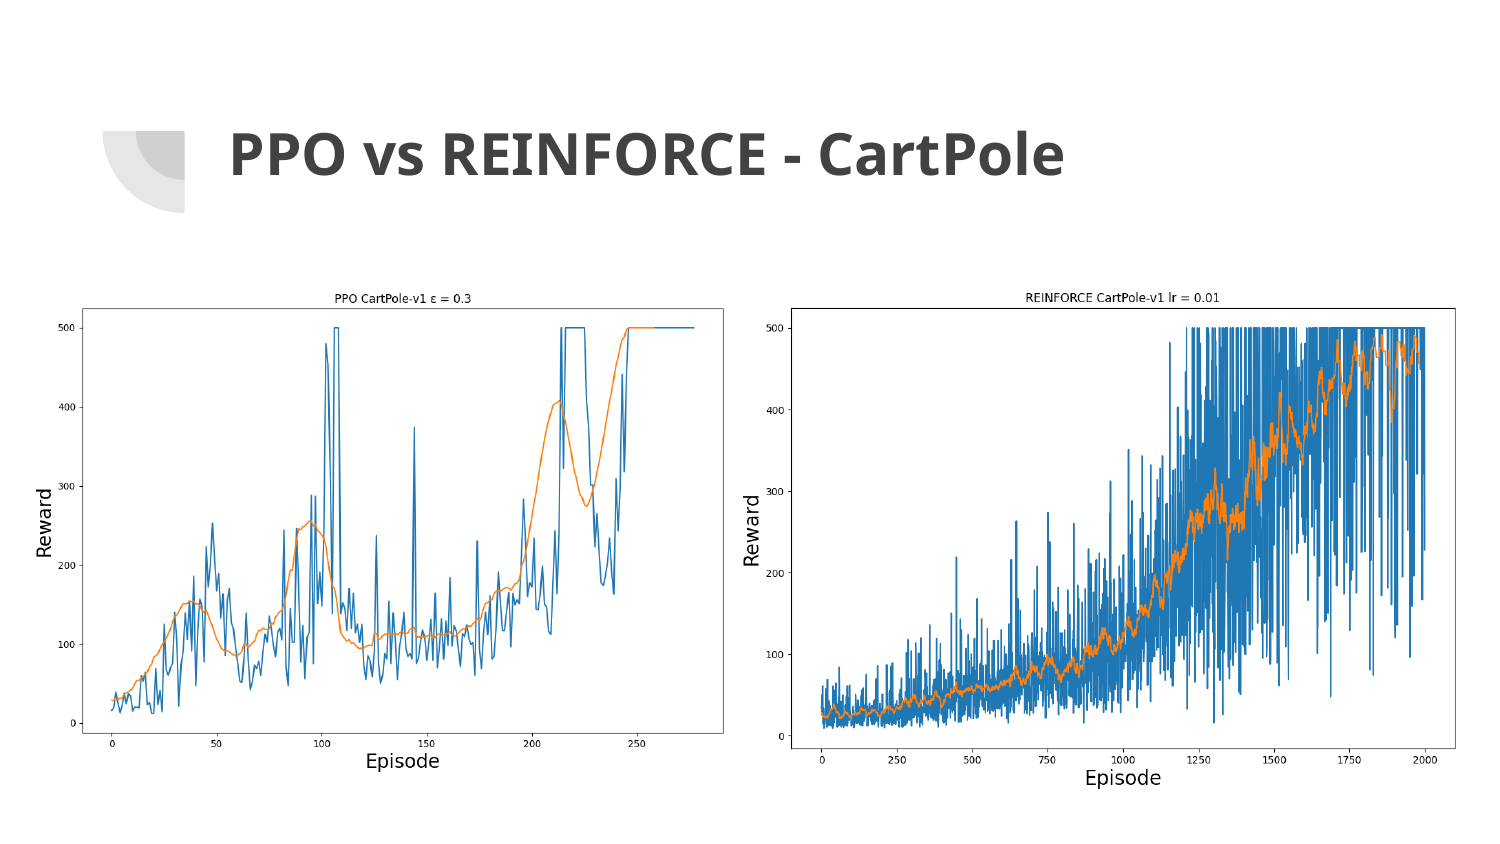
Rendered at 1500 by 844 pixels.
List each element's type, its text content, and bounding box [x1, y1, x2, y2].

picture [18, 239, 1466, 795]
title PPO vs REINFORCE - CartPole [213, 98, 1368, 240]
